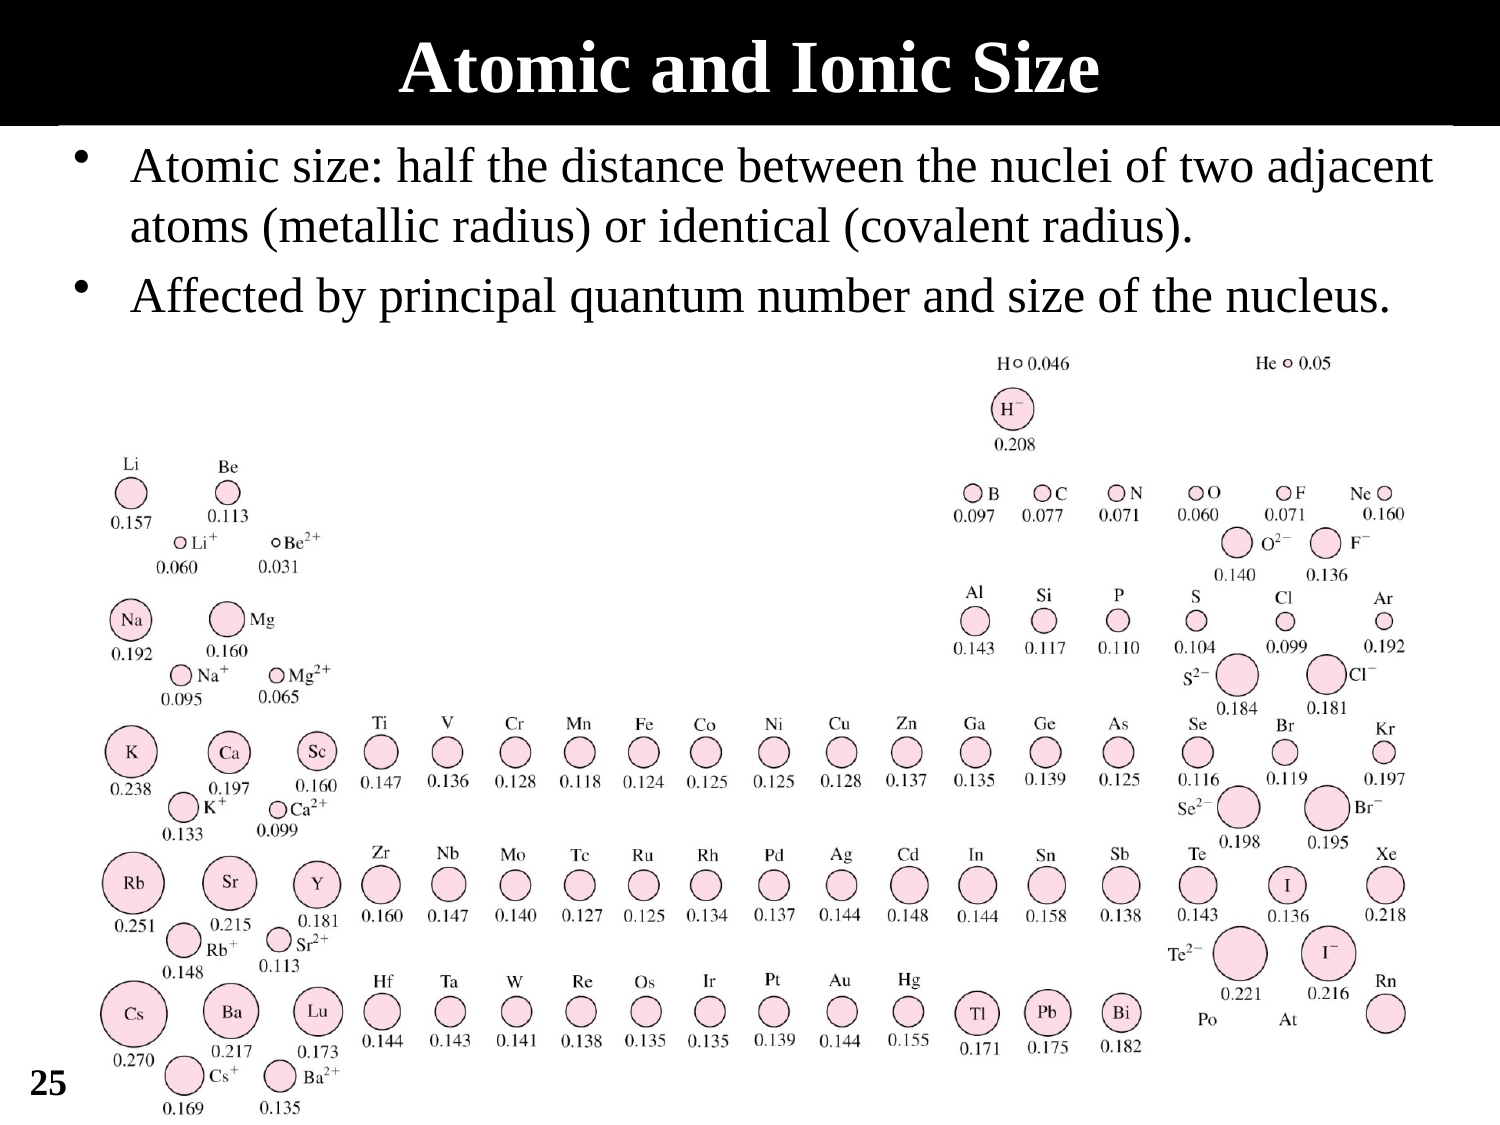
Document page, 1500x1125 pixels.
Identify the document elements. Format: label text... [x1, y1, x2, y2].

list Atomic size: half the distance between the nuclei of two adjacent atoms (metallic radius) or identical (covalent radius). Affected by principal quantum number and size of the nucleus. [58, 125, 1454, 1006]
picture [100, 352, 1407, 1118]
title Atomic and Ionic Size [0, 0, 1500, 126]
slide_number 25 [0, 1049, 83, 1125]
